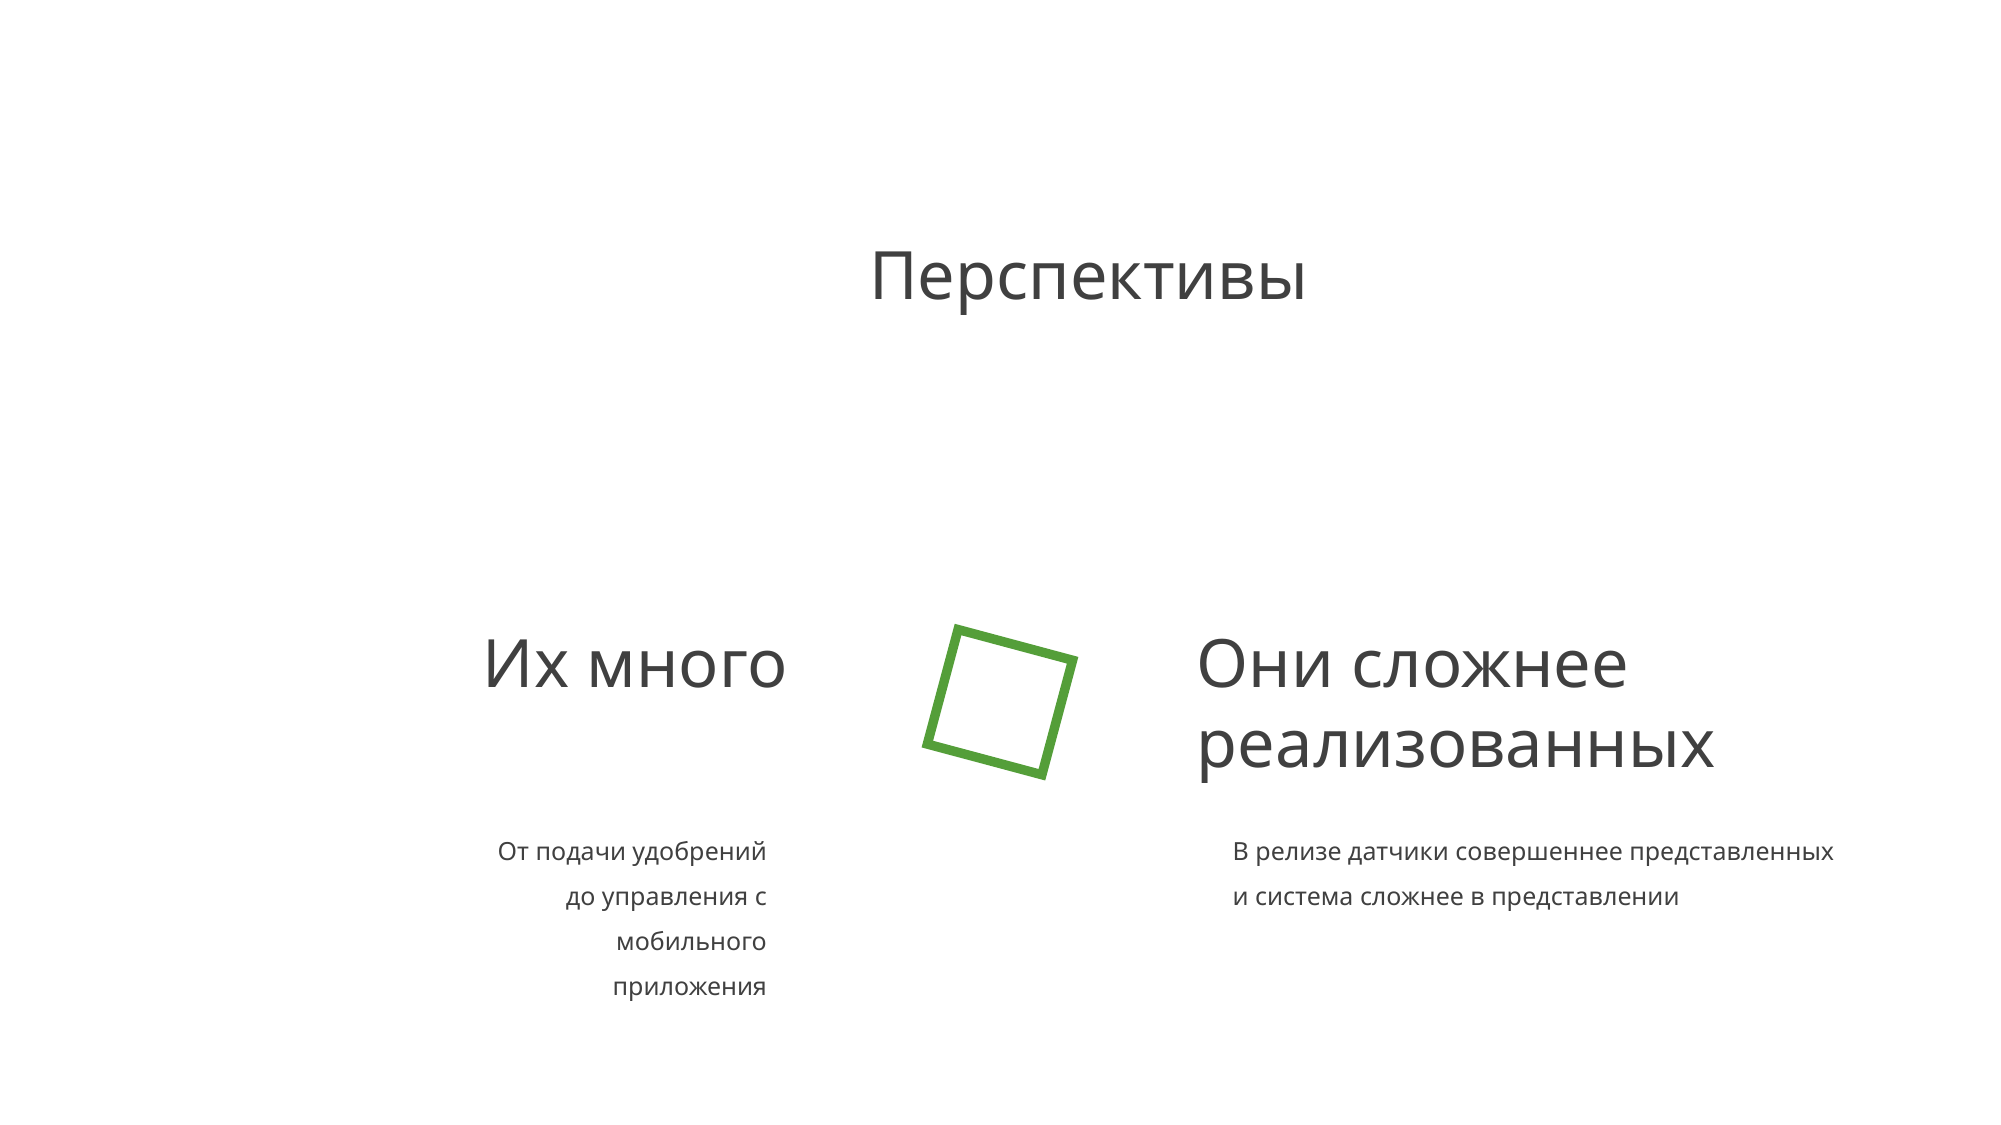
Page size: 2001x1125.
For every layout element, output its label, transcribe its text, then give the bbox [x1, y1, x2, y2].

text_box Их много [468, 613, 803, 709]
text_box От подачи удобрений до управления с мобильного приложения [467, 813, 782, 1008]
text_box Перспективы [854, 225, 1324, 320]
text_box [926, 628, 1074, 777]
text_box В релизе датчики совершеннее представленных и система сложнее в представлении [1217, 813, 1894, 918]
text_box Они сложнее реализованных [1182, 613, 1731, 789]
